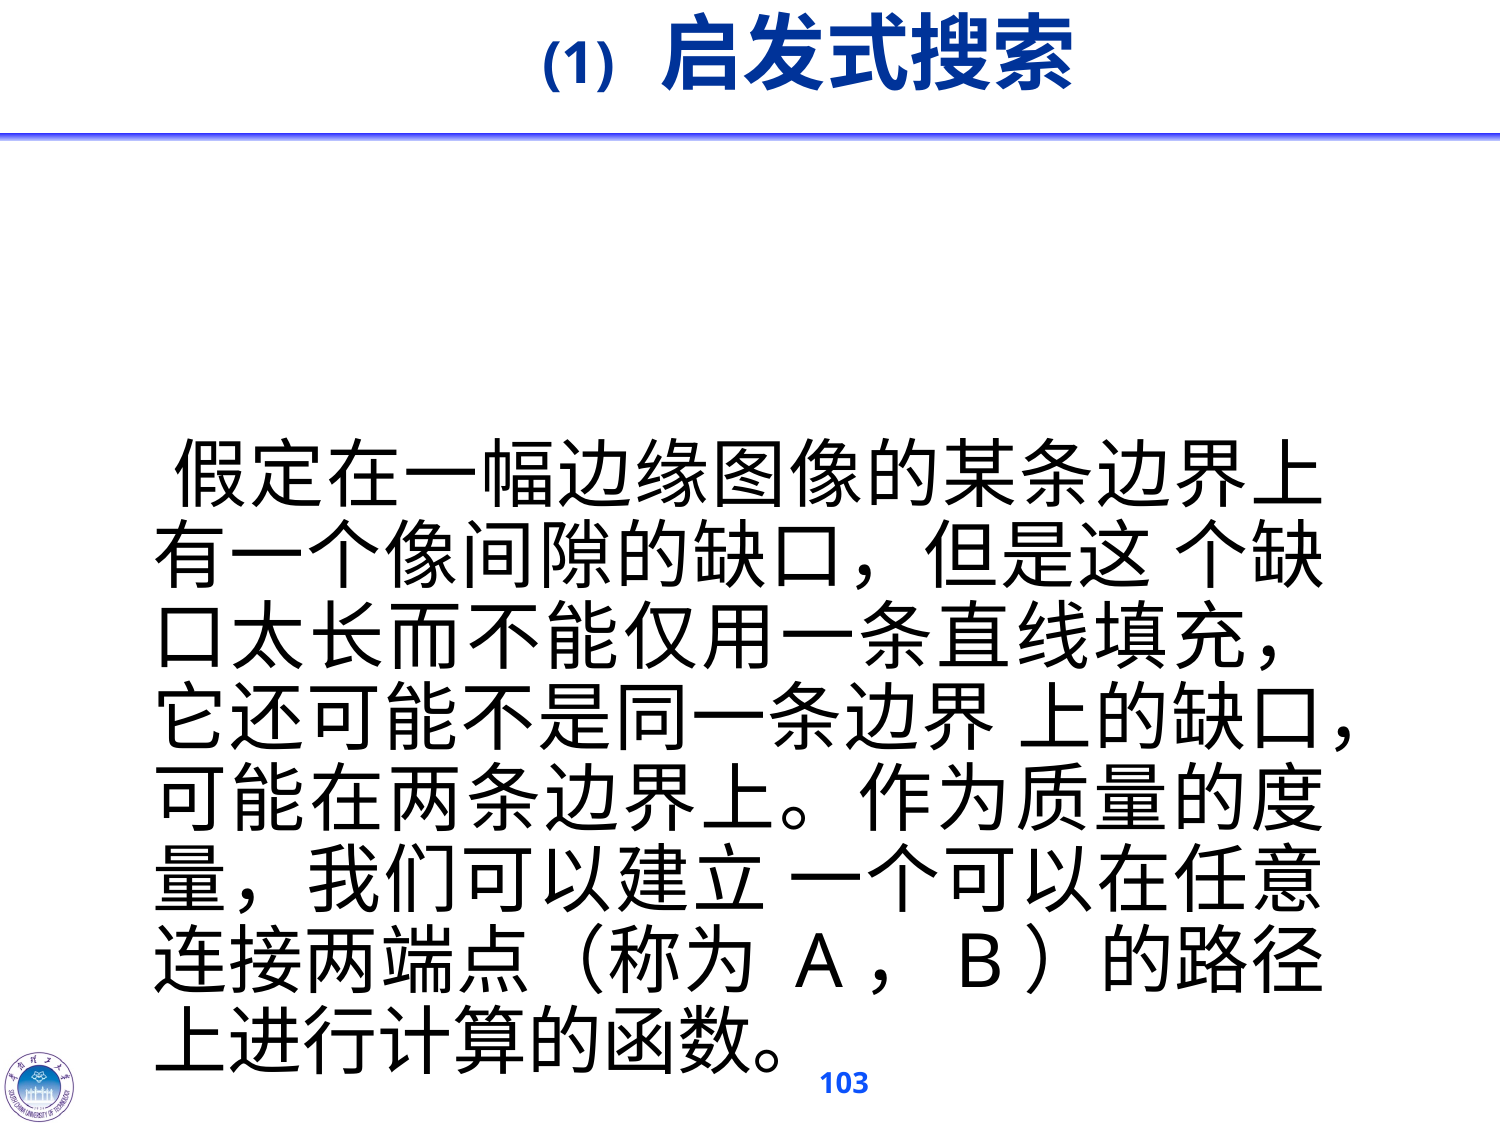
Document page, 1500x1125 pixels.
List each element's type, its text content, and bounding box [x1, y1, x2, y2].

list 假定在一幅边缘图像的某条边界上有一个像间隙的缺口，但是这 个缺口太长而不能仅用一条直线填充，它还可能不是同一条边界 上的缺口，可能在两条边界上。作为质量的度量，我们可以建立 一个可以在任意连接两端点（称为 A，B）的路径上进行计算的函数。 。 [99, 325, 1342, 1000]
picture [3, 1051, 75, 1123]
title (1) 启发式搜索 [182, 89, 1436, 209]
